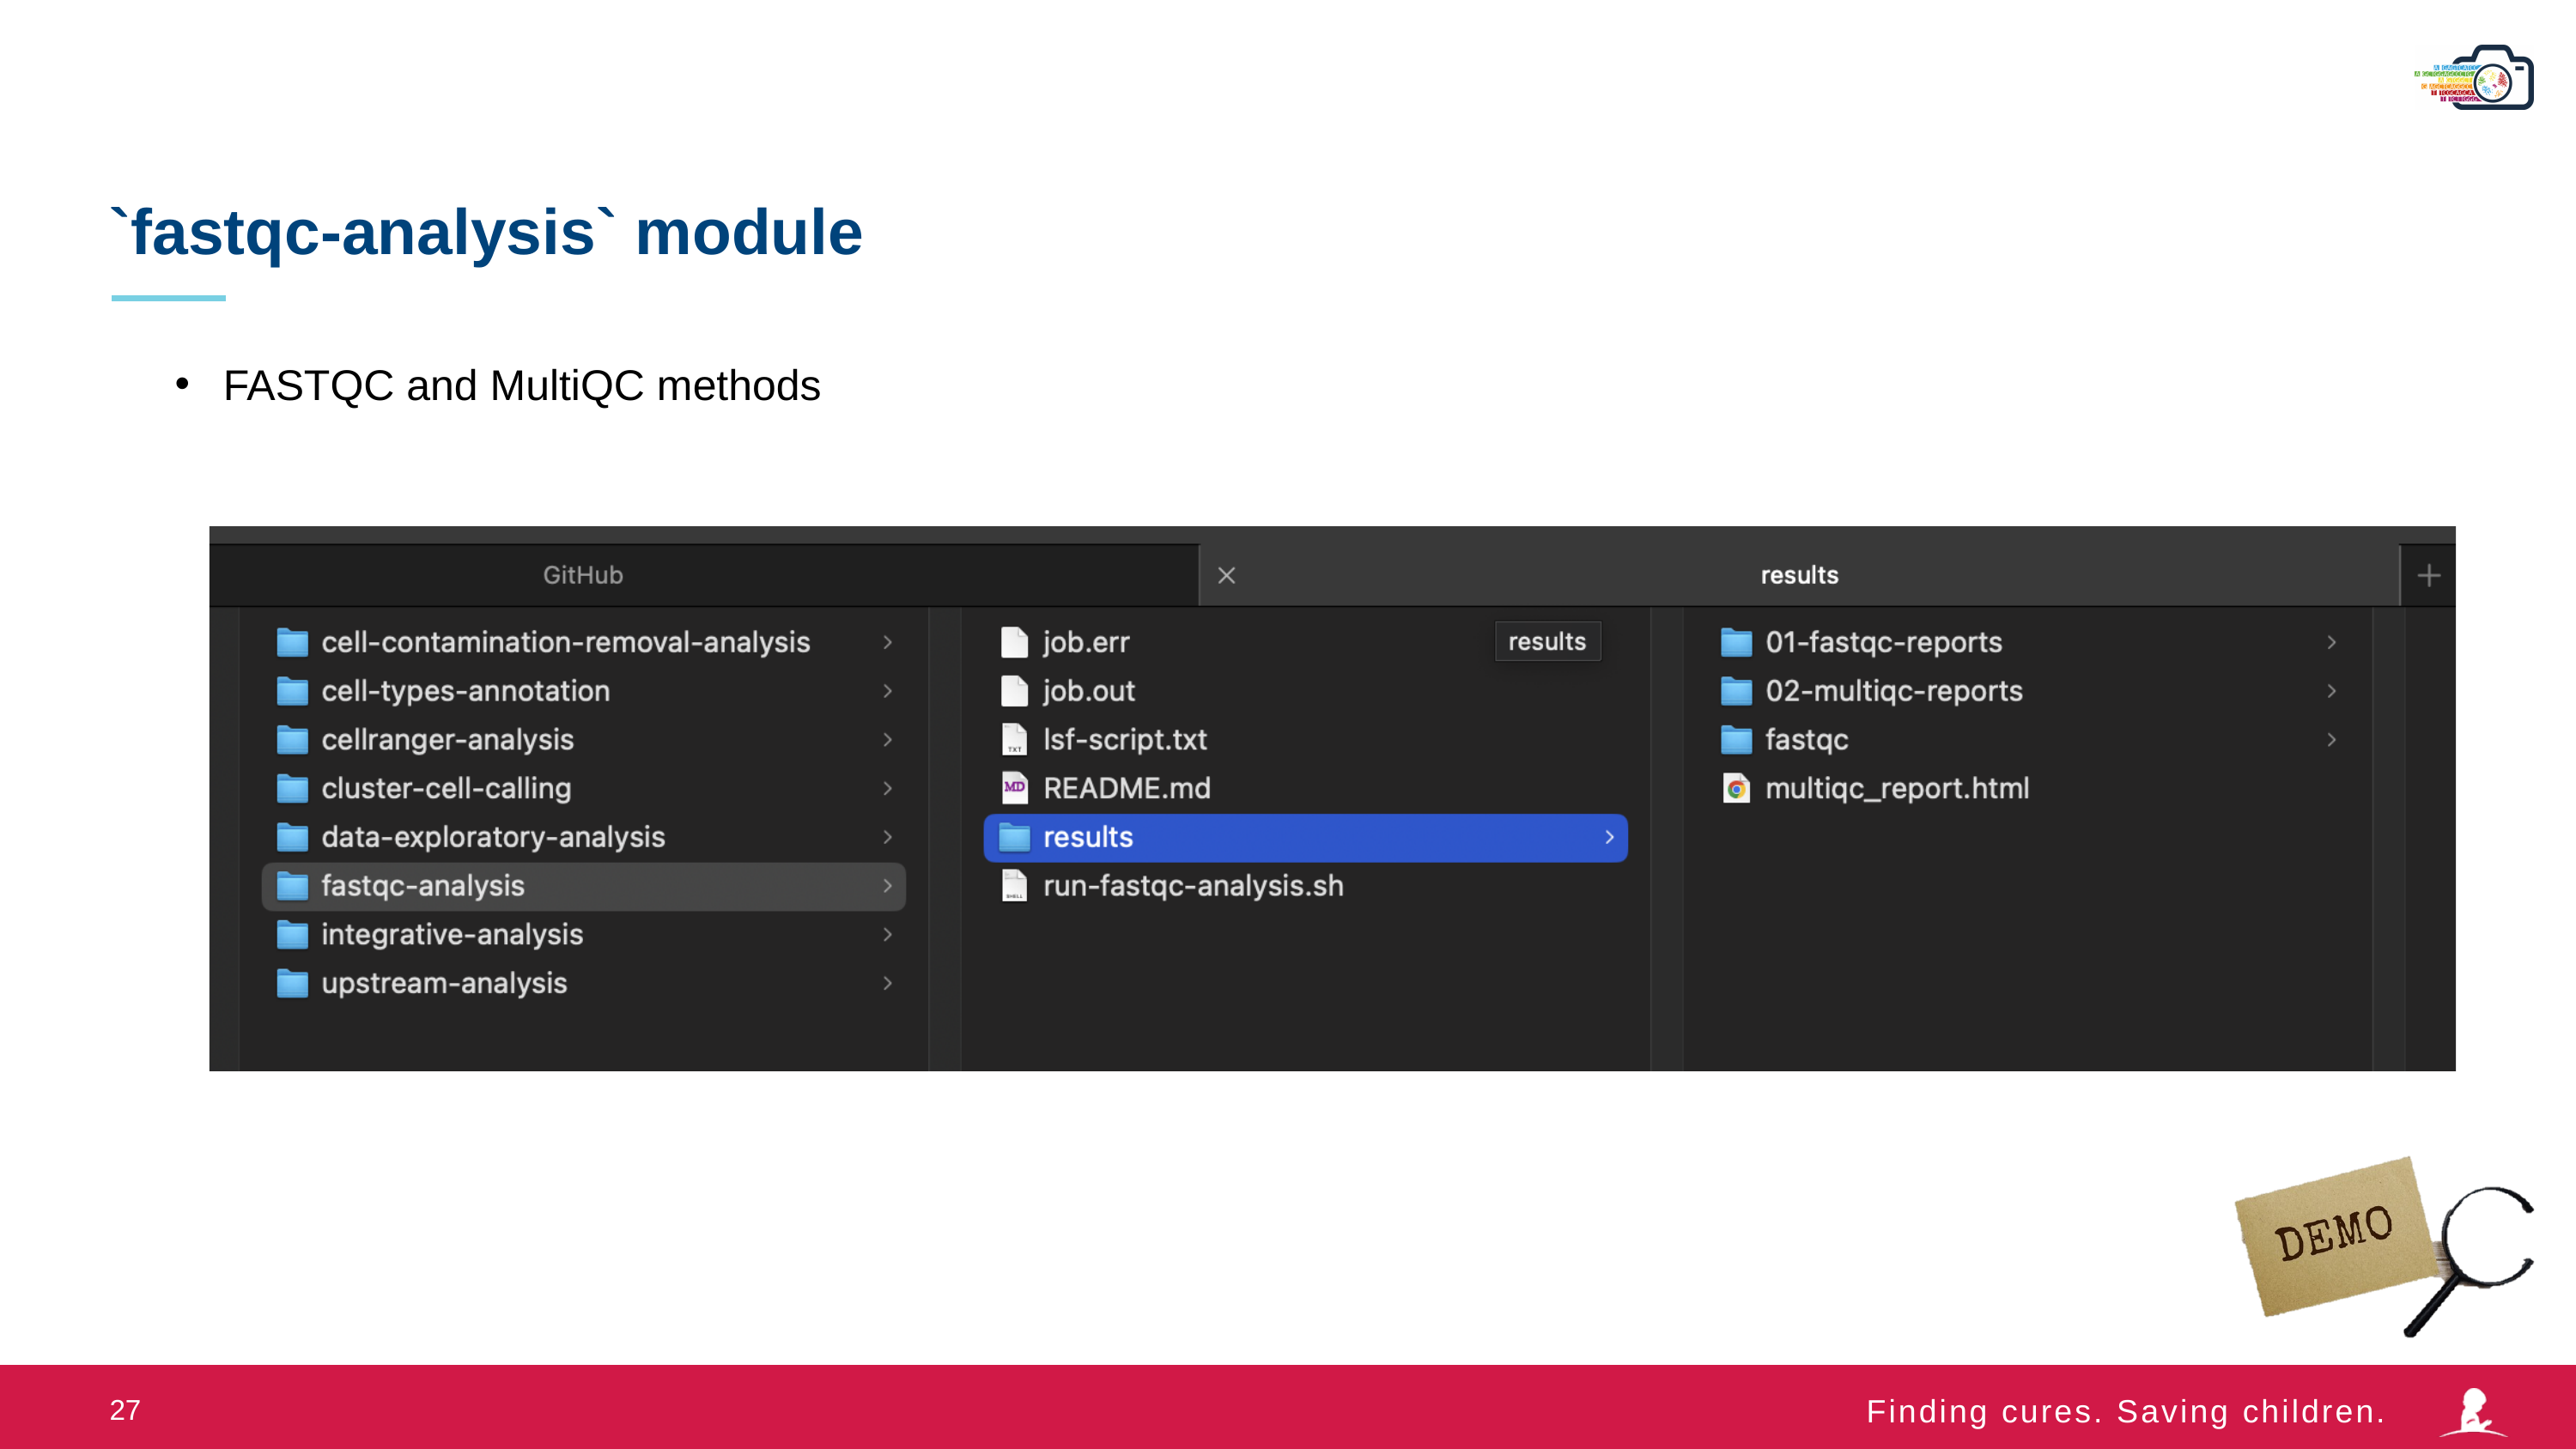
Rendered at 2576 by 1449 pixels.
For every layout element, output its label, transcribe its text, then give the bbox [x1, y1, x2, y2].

picture [2148, 1081, 2576, 1366]
text_box FASTQC and MultiQC methods [161, 351, 1948, 415]
picture [209, 526, 2457, 1071]
slide_number 27 [96, 1375, 228, 1442]
picture [2415, 45, 2534, 110]
title `fastqc-analysis` module [96, 77, 2475, 276]
